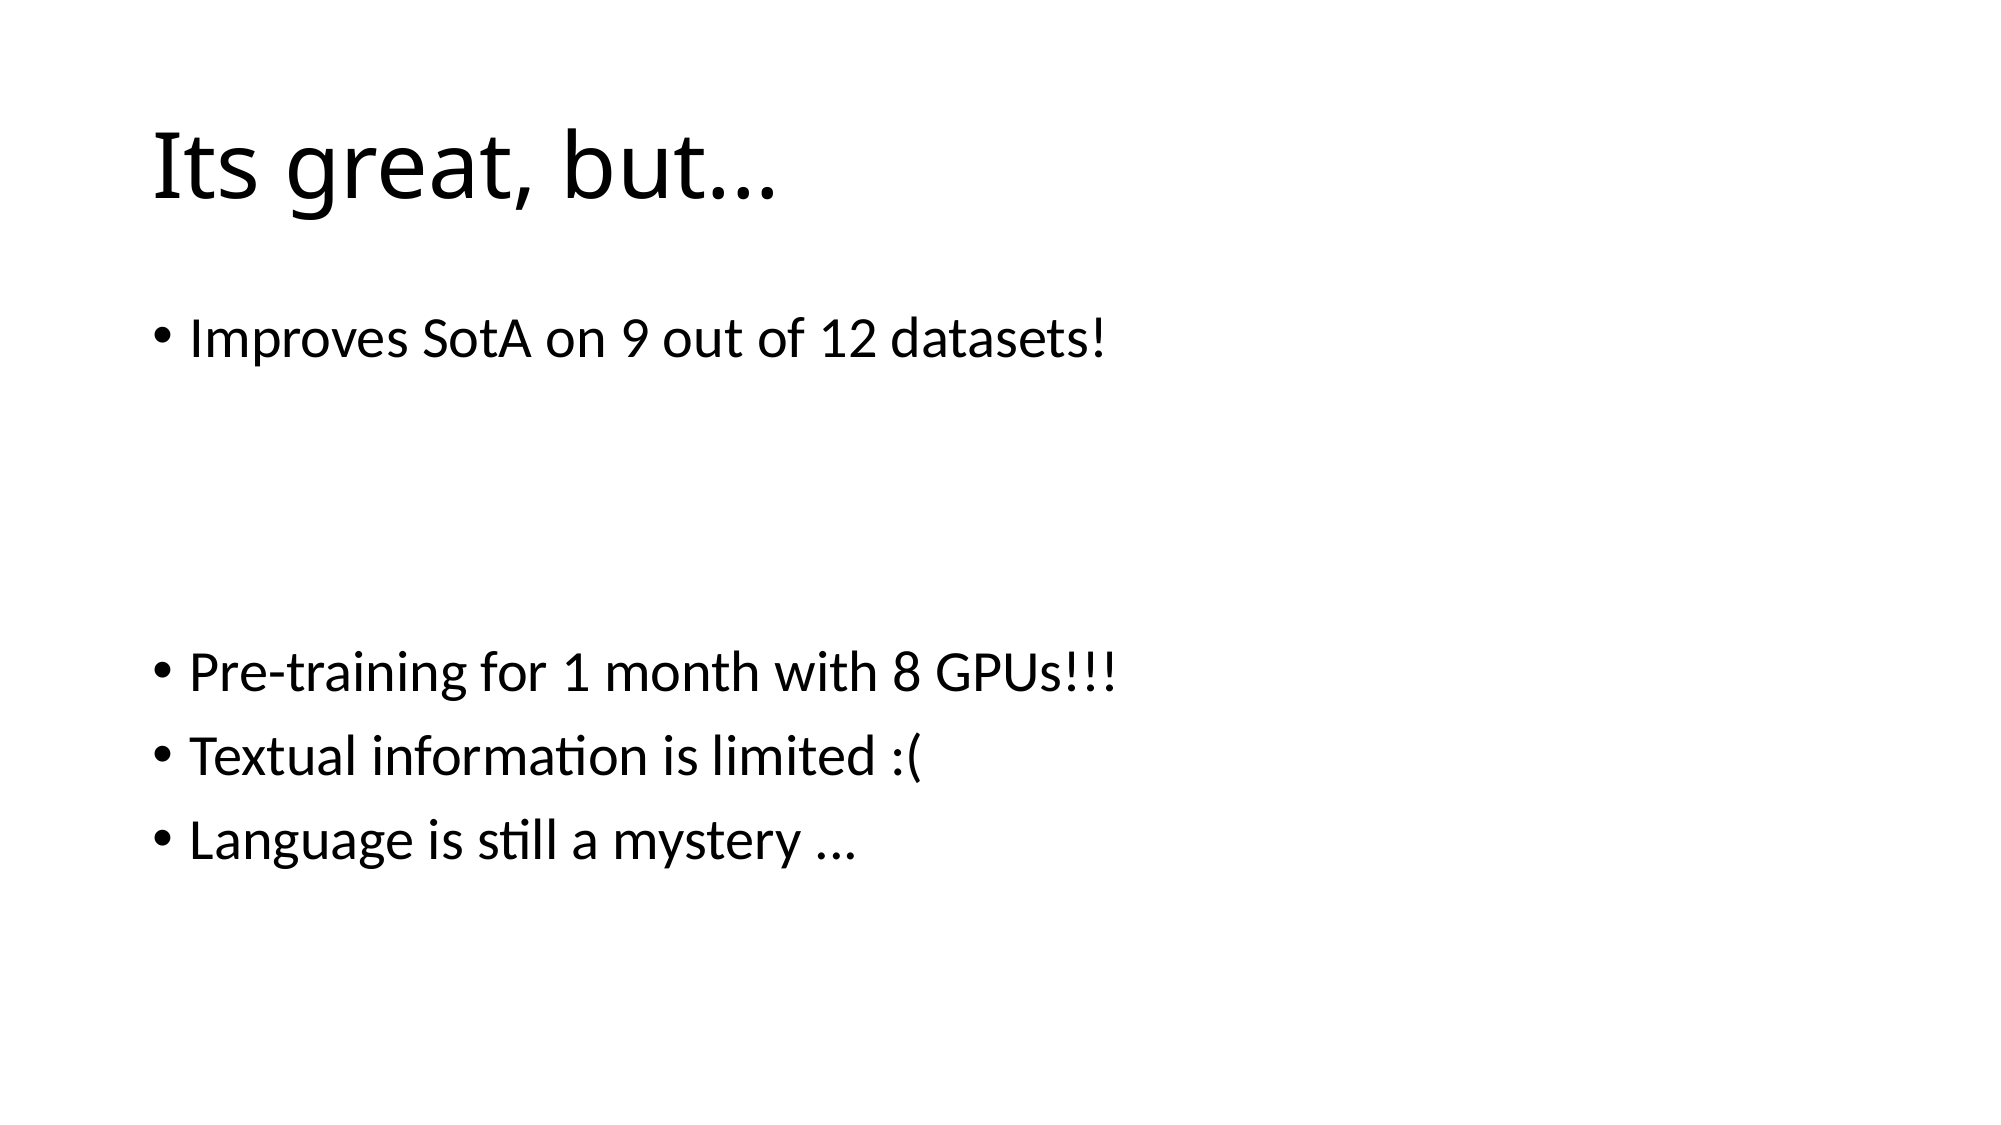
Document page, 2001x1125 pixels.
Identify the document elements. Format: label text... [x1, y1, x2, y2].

title Its great, but... [137, 59, 1863, 278]
list Improves SotA on 9 out of 12 datasets! Pre-training for 1 month with 8 GPUs!!! Textual information is limited :( Language is still a mystery ... [137, 299, 1863, 1014]
